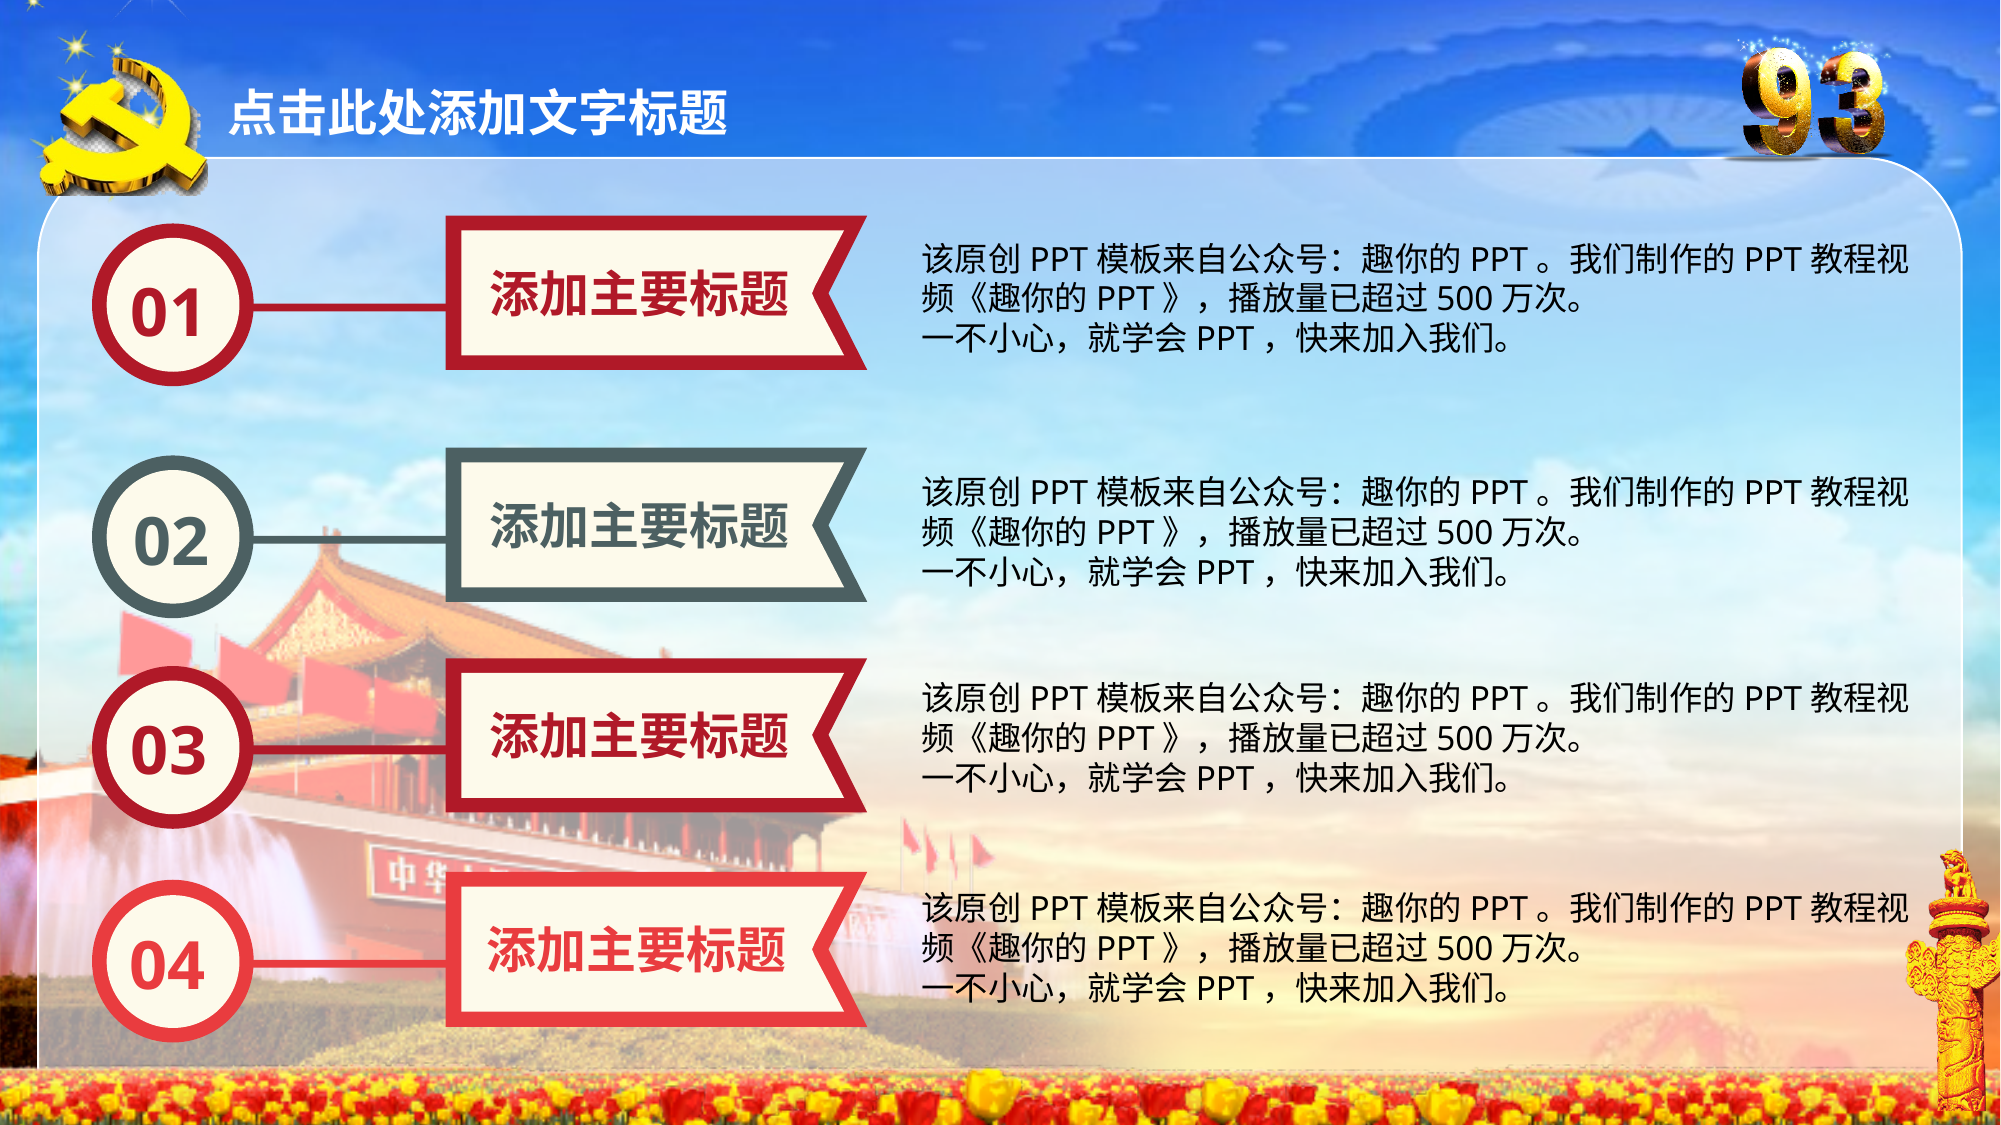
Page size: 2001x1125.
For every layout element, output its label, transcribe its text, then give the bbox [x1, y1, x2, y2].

text_box [254, 303, 445, 312]
text_box 该原创PPT模板来自公众号：趣你的PPT。我们制作的PPT教程视频《趣你的PPT》，播放量已超过500万次。 一不小心，就学会PPT，快来加入我们。 [907, 879, 1939, 1015]
text_box [254, 959, 445, 968]
picture [0, 0, 2001, 1125]
text_box 点击此处添加文字标题 [213, 74, 781, 149]
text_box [91, 223, 254, 387]
text_box [254, 745, 445, 755]
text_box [445, 658, 868, 813]
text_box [445, 447, 868, 602]
text_box 该原创PPT模板来自公众号：趣你的PPT。我们制作的PPT教程视频《趣你的PPT》，播放量已超过500万次。 一不小心，就学会PPT，快来加入我们。 [907, 670, 1939, 805]
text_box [91, 879, 254, 1043]
text_box [254, 535, 445, 544]
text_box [445, 215, 868, 370]
text_box 该原创PPT模板来自公众号：趣你的PPT。我们制作的PPT教程视频《趣你的PPT》，播放量已超过500万次。 一不小心，就学会PPT，快来加入我们。 [907, 464, 1939, 599]
text_box 该原创PPT模板来自公众号：趣你的PPT。我们制作的PPT教程视频《趣你的PPT》，播放量已超过500万次。 一不小心，就学会PPT，快来加入我们。 [907, 230, 1939, 365]
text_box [91, 665, 254, 829]
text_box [445, 871, 868, 1027]
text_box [91, 455, 254, 619]
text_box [1715, 27, 1895, 181]
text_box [40, 159, 1960, 1012]
